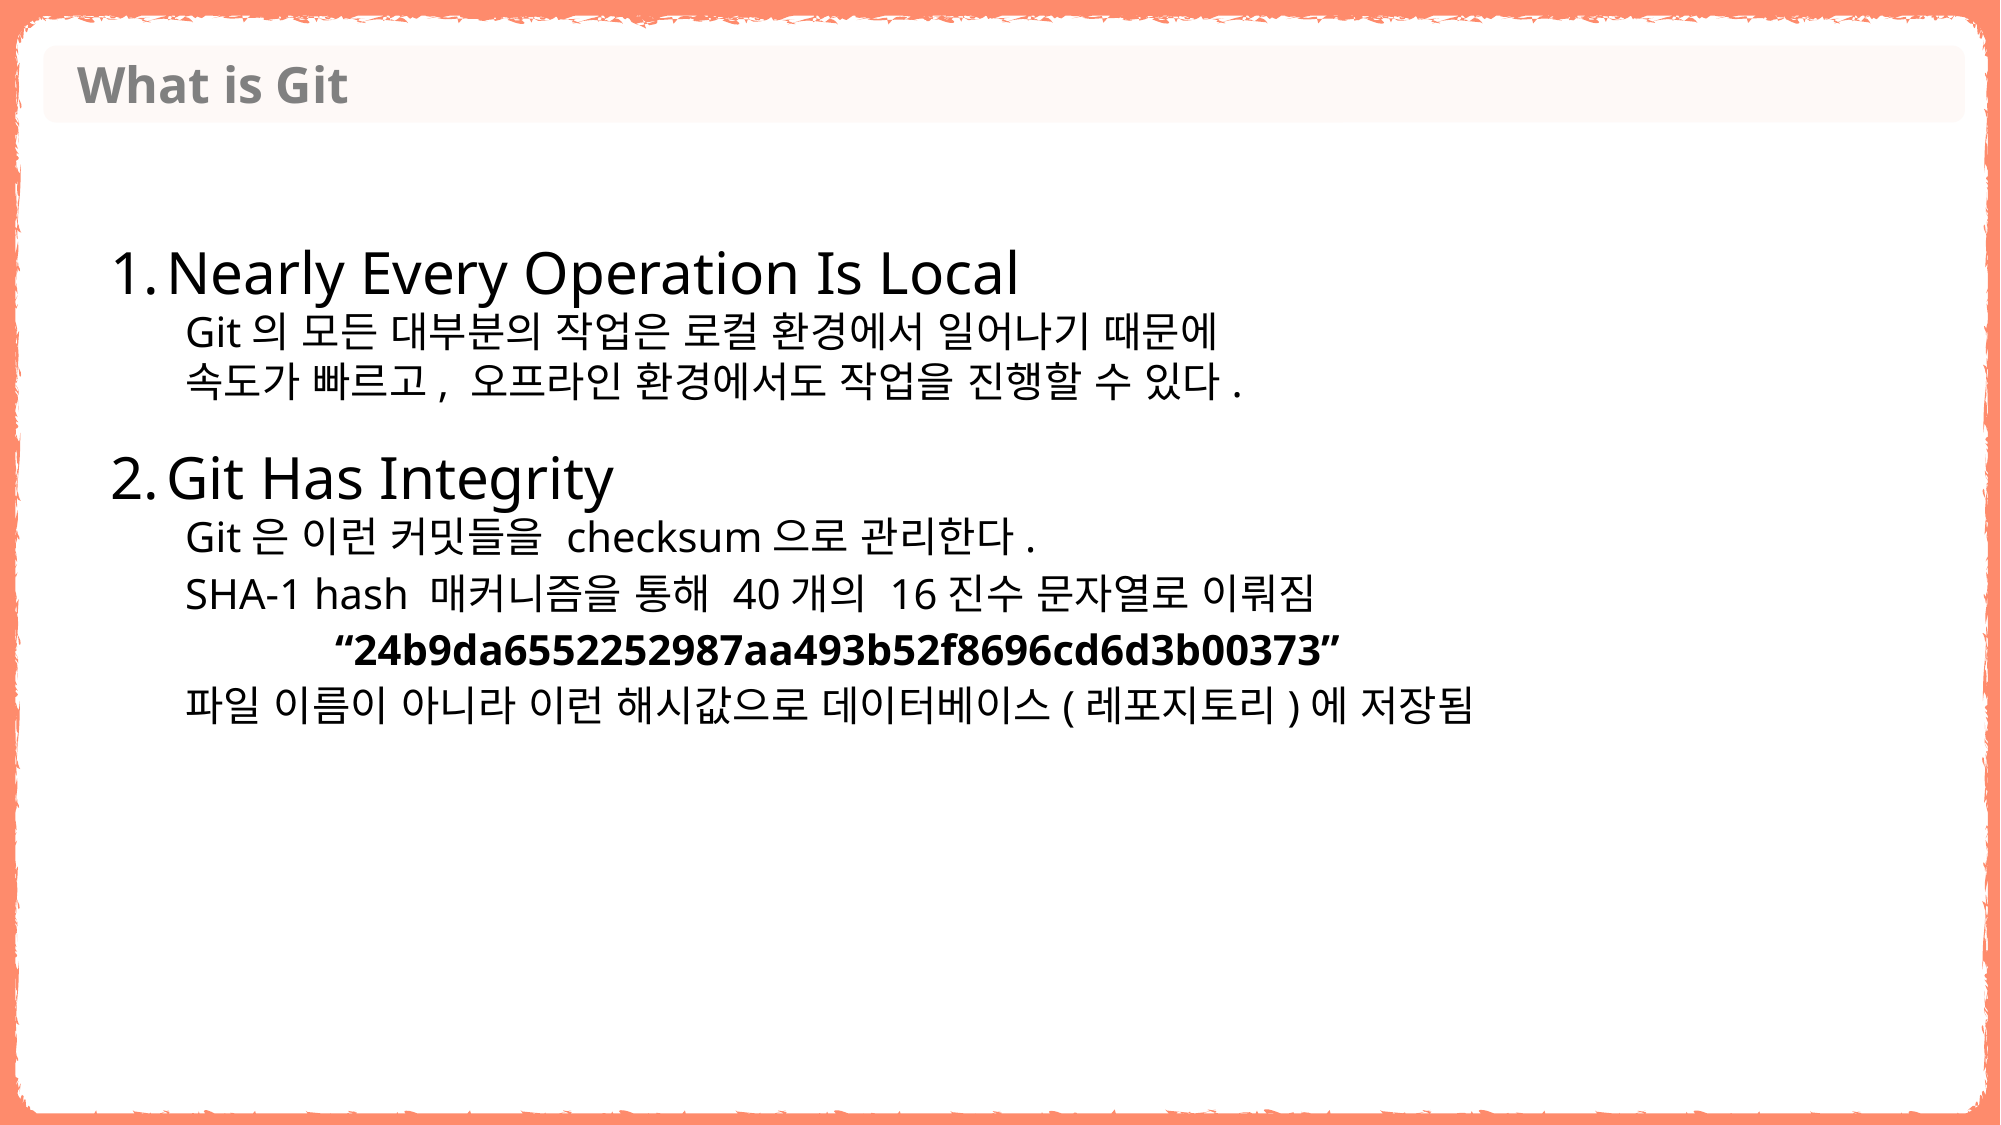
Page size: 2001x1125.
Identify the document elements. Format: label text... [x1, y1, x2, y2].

text_box What is Git [42, 44, 1967, 124]
text_box [0, 0, 2000, 1125]
text_box Nearly Every Operation Is Local Git의 모든 대부분의 작업은 로컬 환경에서 일어나기 때문에 속도가 빠르고, 오프라인 환경에서도 작업을 진행할 수 있다. Git Has Integrity Git은 이런 커밋들을 checksum으로 관리한다. SHA-1 hash 매커니즘을 통해 40개의 16진수 문자열로 이뤄짐 “24b9da6552252987aa493b52f8696cd6d3b00373” 파일 이름이 아니라 이런 해시값으로 데이터베이스(레포지토리)에 저장됨 [95, 193, 1670, 738]
